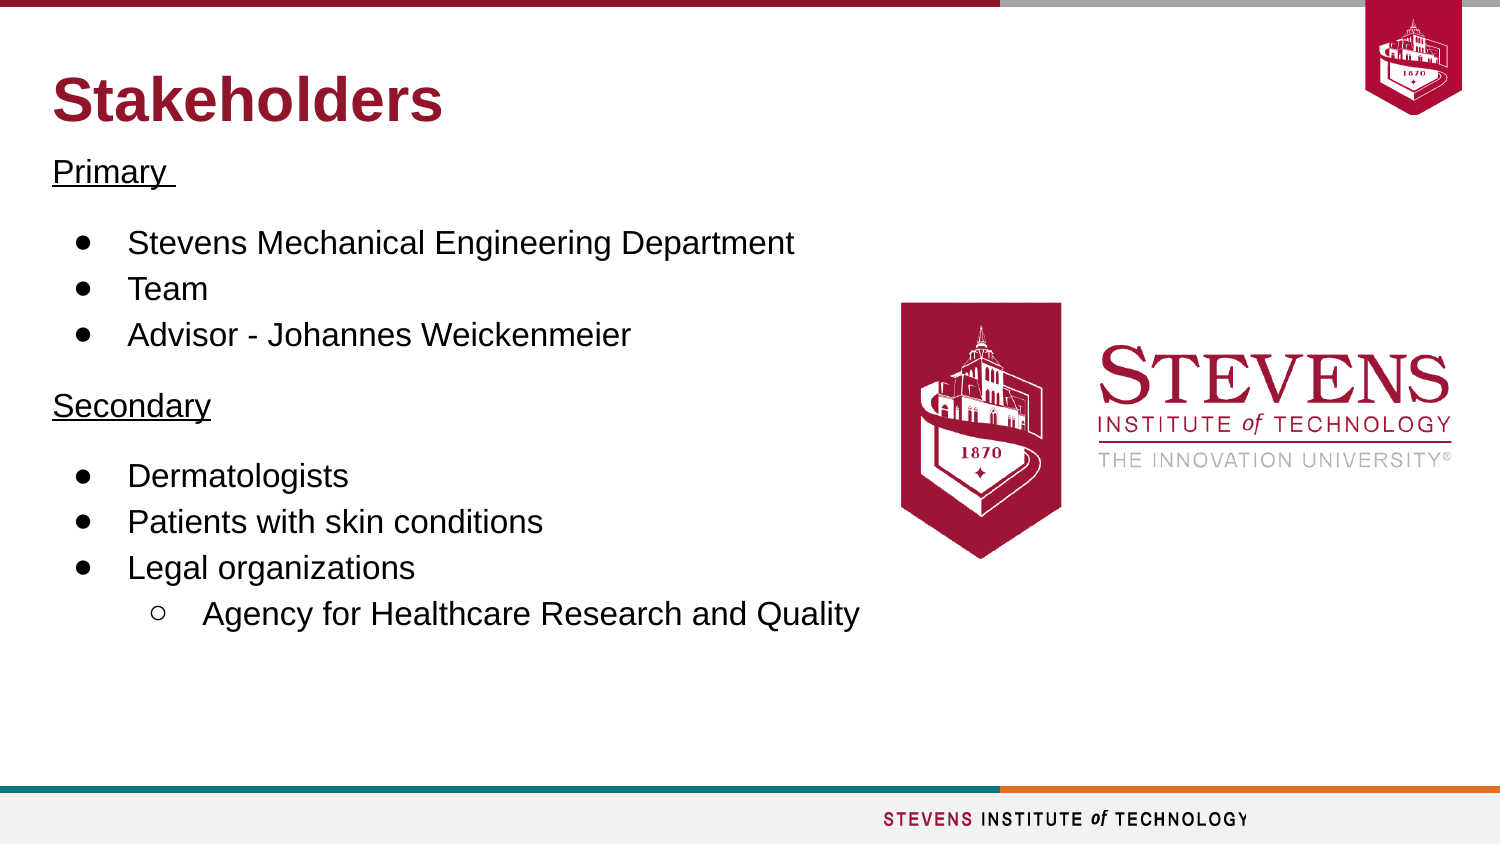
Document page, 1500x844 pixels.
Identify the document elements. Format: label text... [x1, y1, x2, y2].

title Stakeholders [37, 51, 1236, 118]
picture [888, 271, 1464, 591]
picture [1365, 0, 1462, 115]
list Primary Stevens Mechanical Engineering Department Team Advisor - Johannes Weickenmeier Secondary Dermatologists Patients with skin conditions Legal organizations Agency for Healthcare Research and Quality [37, 136, 1463, 750]
picture [884, 810, 1246, 826]
